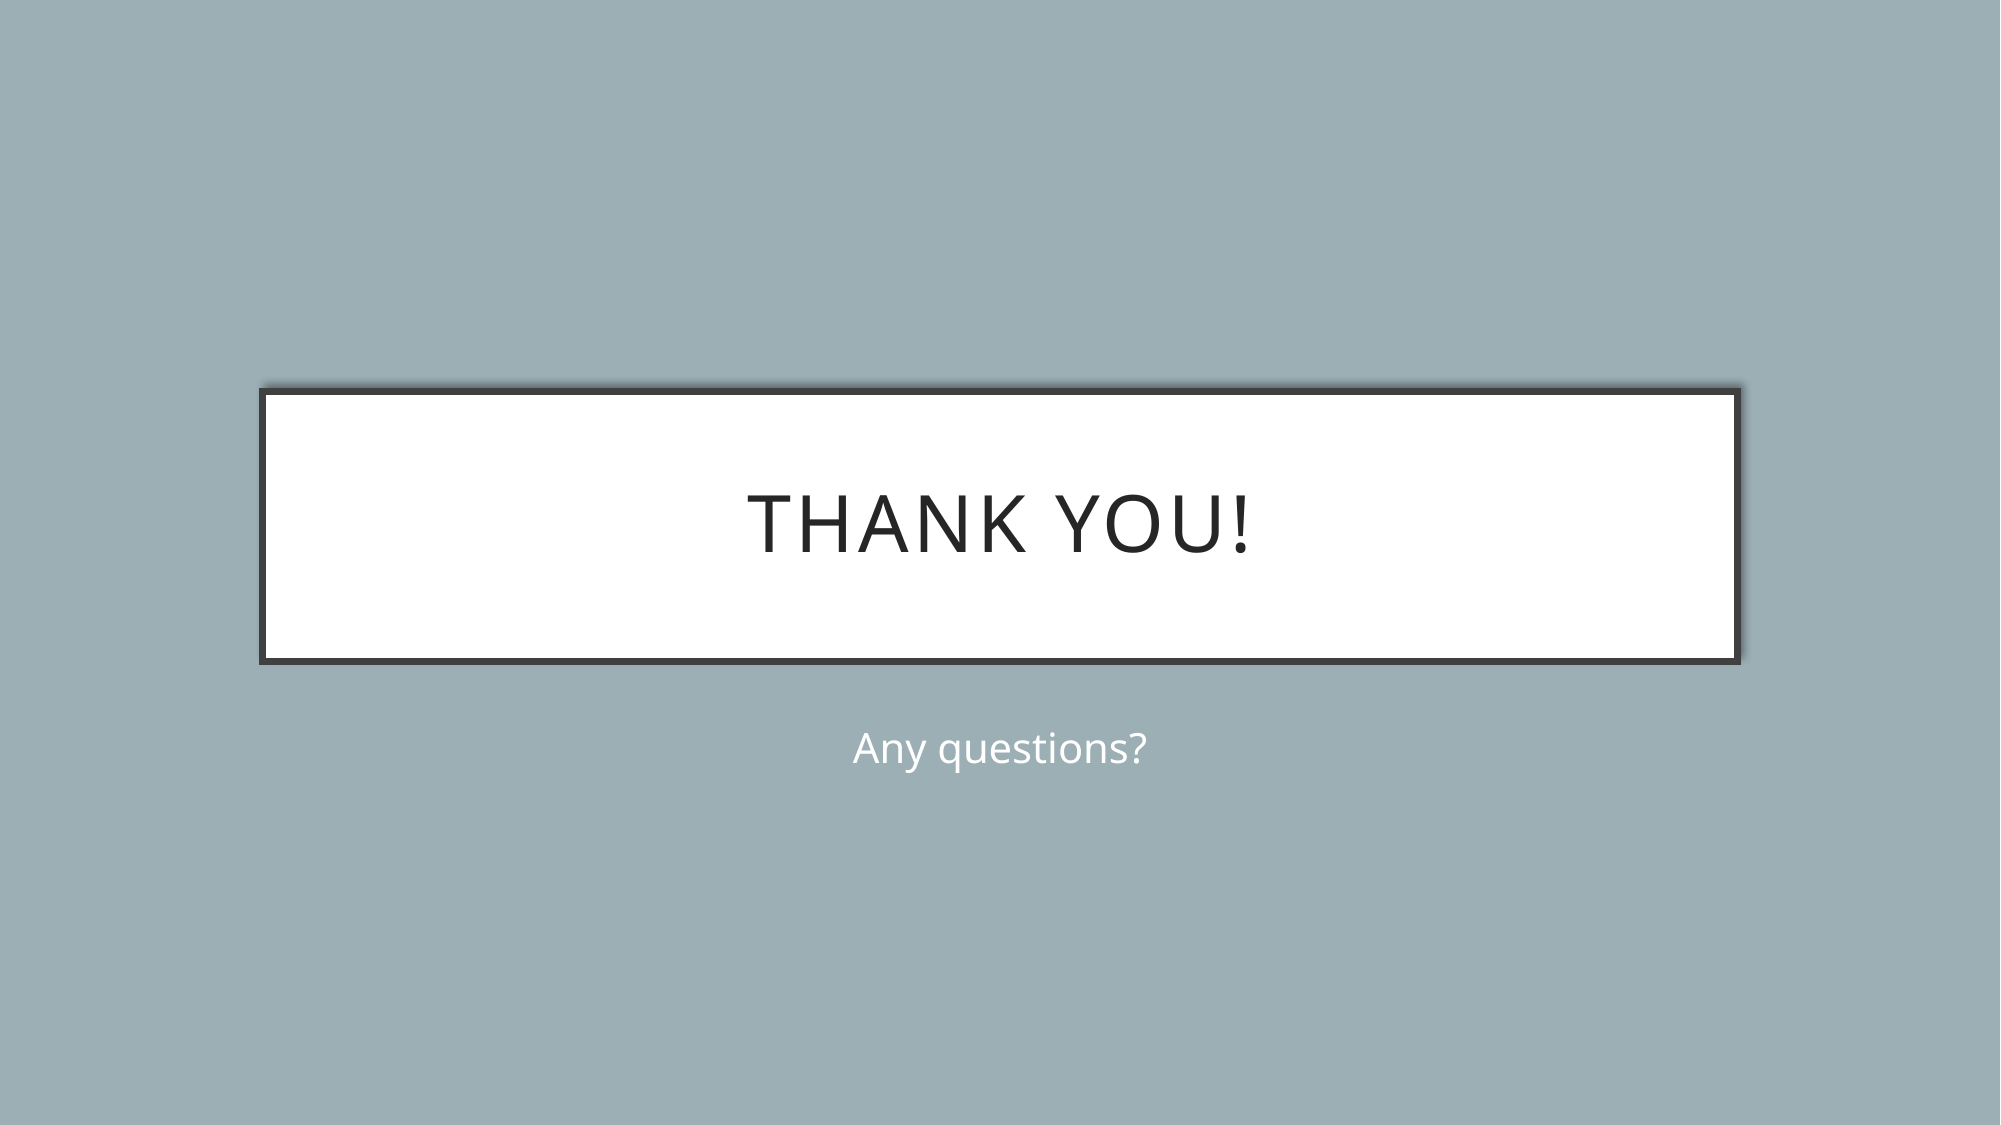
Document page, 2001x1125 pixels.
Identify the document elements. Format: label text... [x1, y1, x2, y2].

title THANK YOU! [259, 388, 1741, 665]
subtitle Any questions? [442, 713, 1558, 918]
